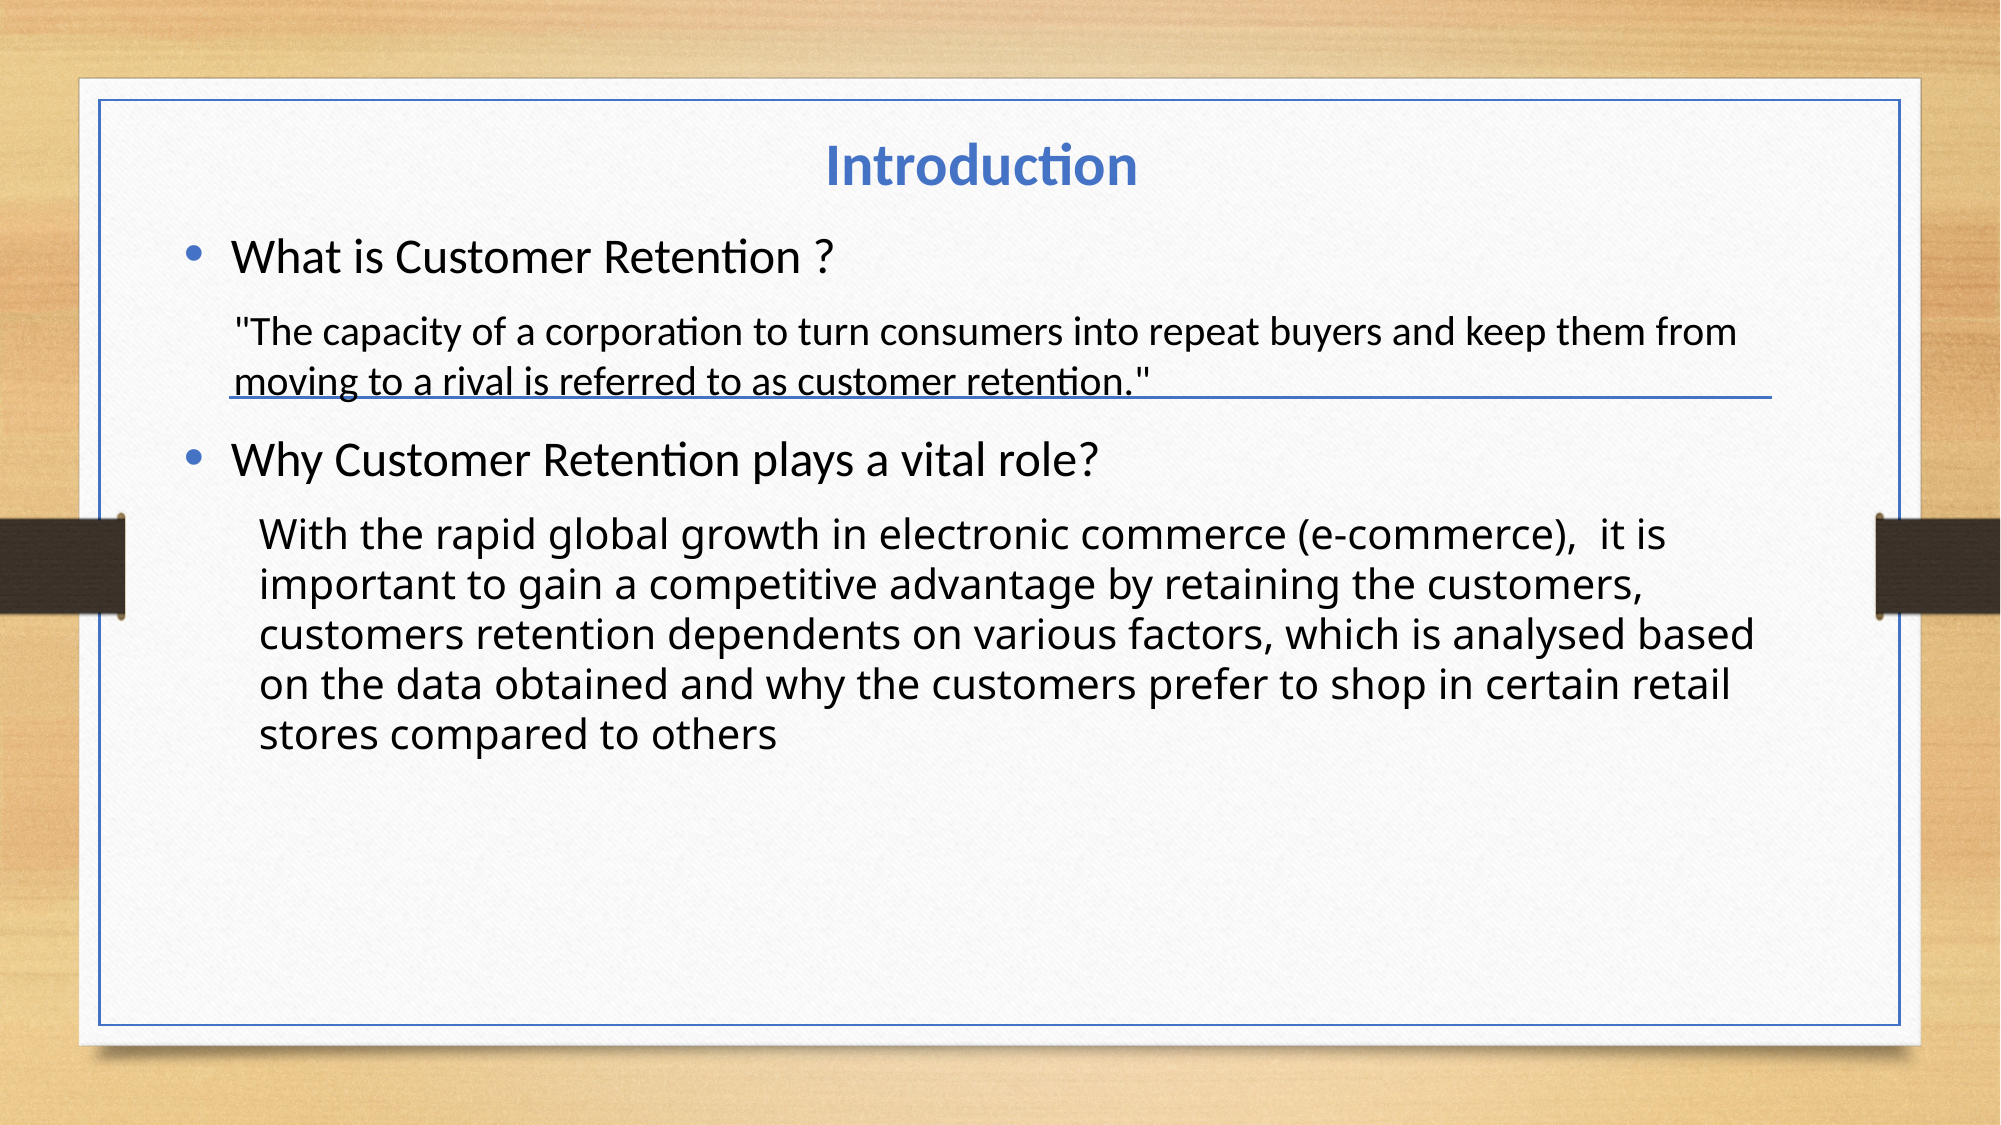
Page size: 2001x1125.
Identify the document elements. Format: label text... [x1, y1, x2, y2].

picture [0, 0, 2001, 1125]
title Introduction [195, 117, 1770, 206]
list What is Customer Retention ? "The capacity of a corporation to turn consumers into repeat buyers and keep them from moving to a rival is referred to as customer retention." Why Customer Retention plays a vital role? With the rapid global growth in electronic commerce (e-commerce), it is important to gain a competitive advantage by retaining the customers, customers retention dependents on various factors, which is analysed based on the data obtained and why the customers prefer to shop in certain retail stores compared to others [168, 215, 1788, 953]
